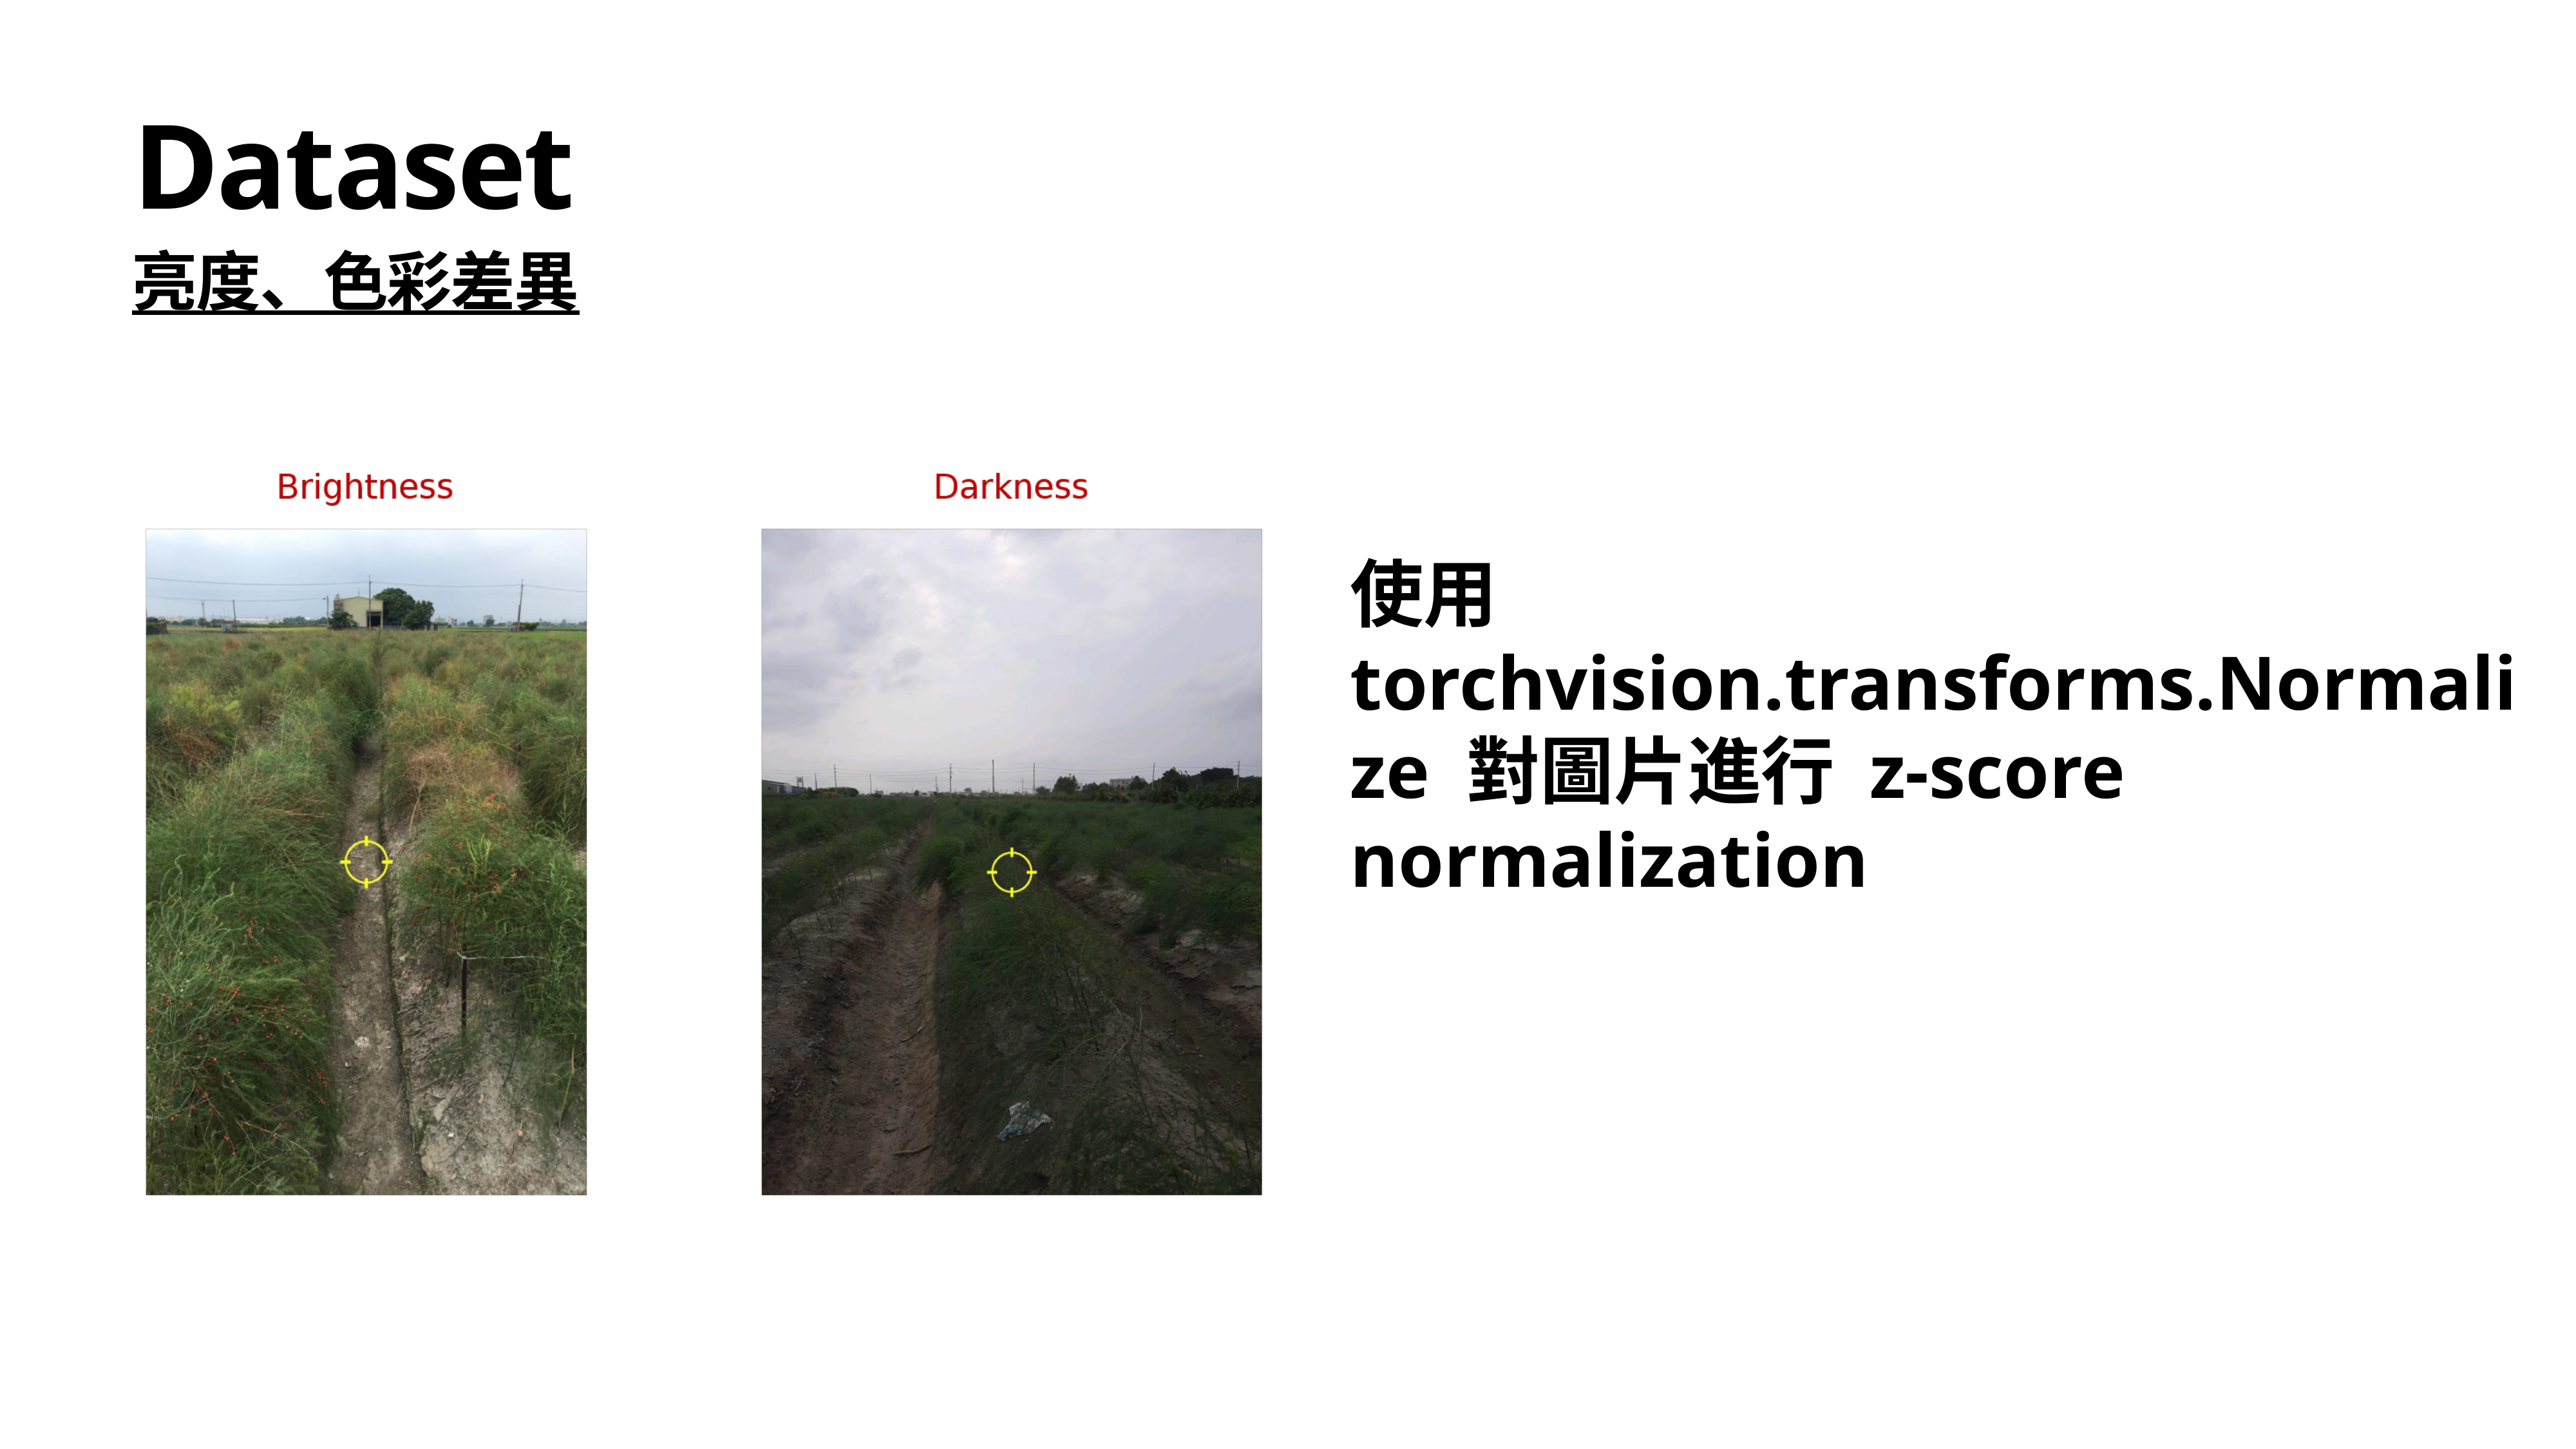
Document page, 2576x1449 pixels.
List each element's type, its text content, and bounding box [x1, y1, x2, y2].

list 亮度、色彩差異 [127, 250, 2449, 350]
picture [102, 439, 1305, 1226]
title Dataset [127, 113, 2449, 250]
text_box 使用 torchvision.transforms.Normalize 對圖片進行 z-score normalization [1344, 542, 2547, 907]
